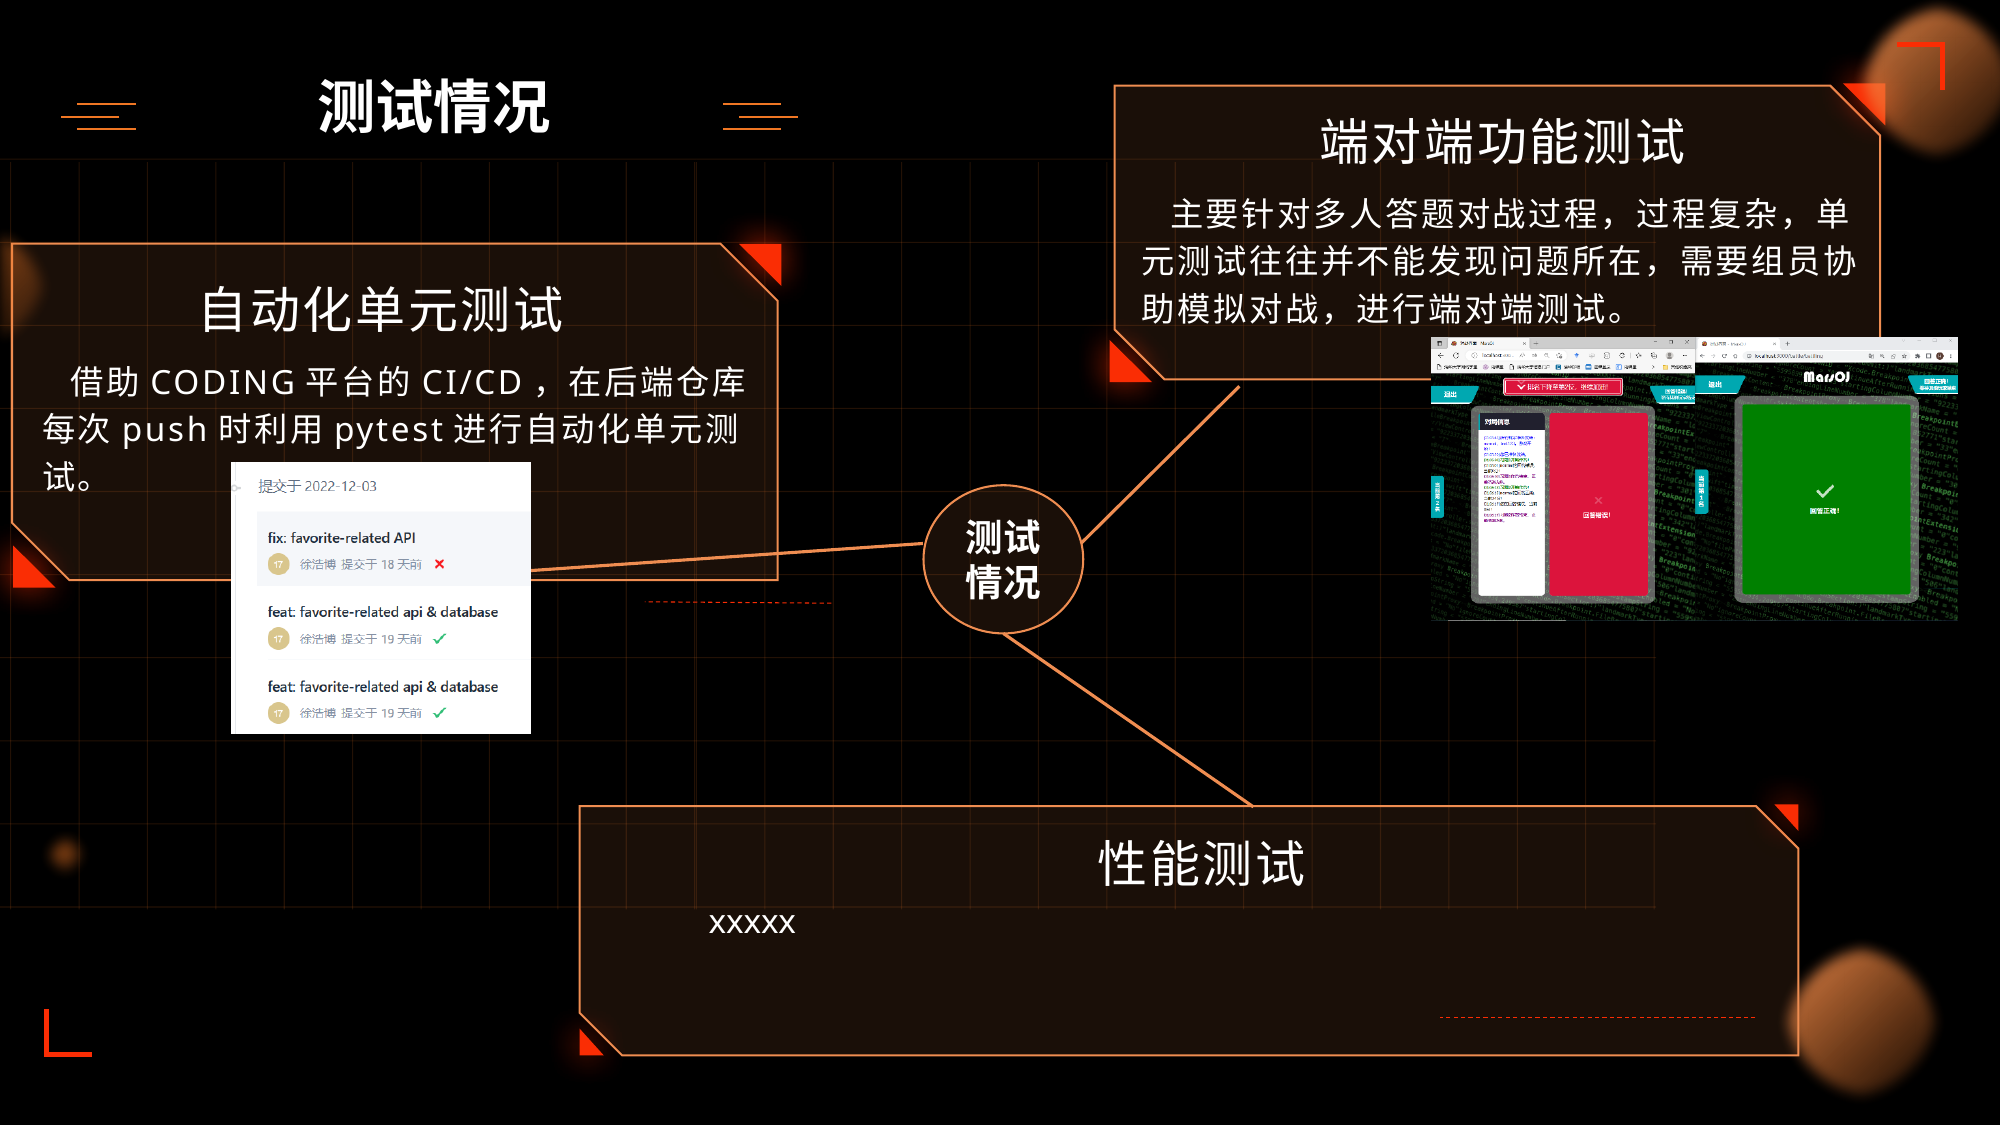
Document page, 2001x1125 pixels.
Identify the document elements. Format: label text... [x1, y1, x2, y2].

text_box [1840, 82, 1858, 91]
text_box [1126, 91, 1884, 380]
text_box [0, 159, 1657, 910]
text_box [1897, 43, 1944, 90]
text_box [1113, 84, 1825, 159]
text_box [44, 1009, 91, 1056]
text_box 测试情况 [317, 69, 551, 104]
picture [1431, 337, 1958, 621]
text_box [1873, 21, 2000, 144]
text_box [1857, 82, 1862, 91]
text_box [27, 259, 812, 451]
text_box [579, 804, 1799, 1056]
text_box [1800, 961, 1924, 1084]
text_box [60, 104, 798, 130]
text_box 测试情况 [317, 130, 551, 140]
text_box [693, 812, 1746, 943]
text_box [1868, 82, 1874, 91]
picture [231, 462, 531, 734]
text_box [777, 386, 1254, 807]
